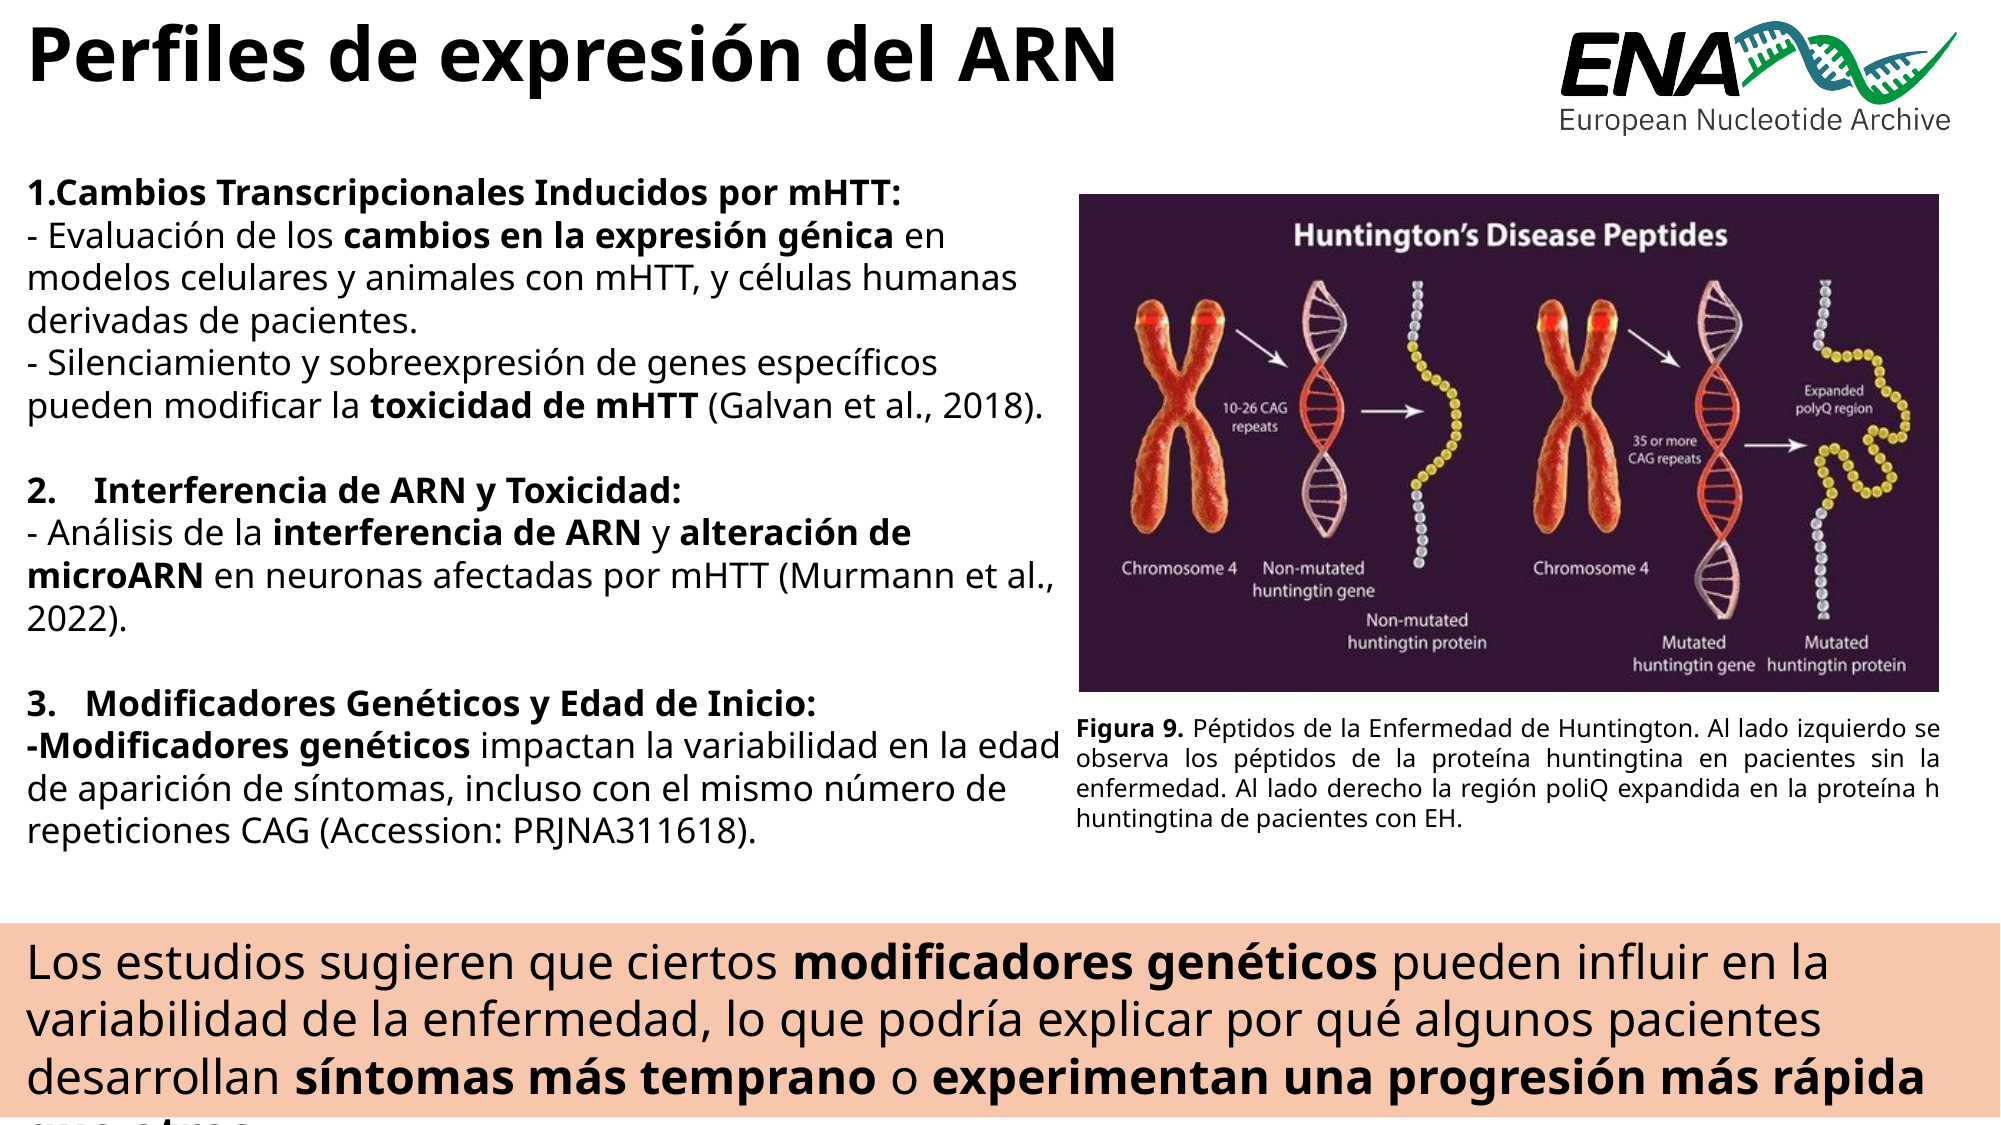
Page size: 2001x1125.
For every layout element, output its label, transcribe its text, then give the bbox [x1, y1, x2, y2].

text_box Figura 9. Péptidos de la Enfermedad de Huntington. Al lado izquierdo se observa los péptidos de la proteína huntingtina en pacientes sin la enfermedad. Al lado derecho la región poliQ expandida en la proteína h huntingtina de pacientes con EH. [1060, 705, 1957, 840]
text_box Los estudios sugieren que ciertos modificadores genéticos pueden influir en la variabilidad de la enfermedad, lo que podría explicar por qué algunos pacientes desarrollan síntomas más temprano o experimentan una progresión más rápida que otros. [11, 923, 1988, 1125]
text_box [0, 922, 11, 1119]
picture [1079, 193, 1939, 693]
picture [1561, 20, 1958, 136]
text_box [1082, 922, 2000, 1119]
text_box 1.Cambios Transcripcionales Inducidos por mHTT: - Evaluación de los cambios en la expresión génica en modelos celulares y animales con mHTT, y células humanas derivadas de pacientes. - Silenciamiento y sobreexpresión de genes específicos pueden modificar la toxicidad de mHTT (Galvan et al., 2018). 2. Interferencia de ARN y Toxicidad: - Análisis de la interferencia de ARN y alteración de microARN en neuronas afectadas por mHTT (Murmann et al., 2022). 3. Modificadores Genéticos y Edad de Inicio: -Modificadores genéticos impactan la variabilidad en la edad de aparición de síntomas, incluso con el mismo número de repeticiones CAG (Accession: PRJNA311618). [11, 162, 1082, 944]
text_box Perfiles de expresión del ARN [11, 0, 1235, 105]
